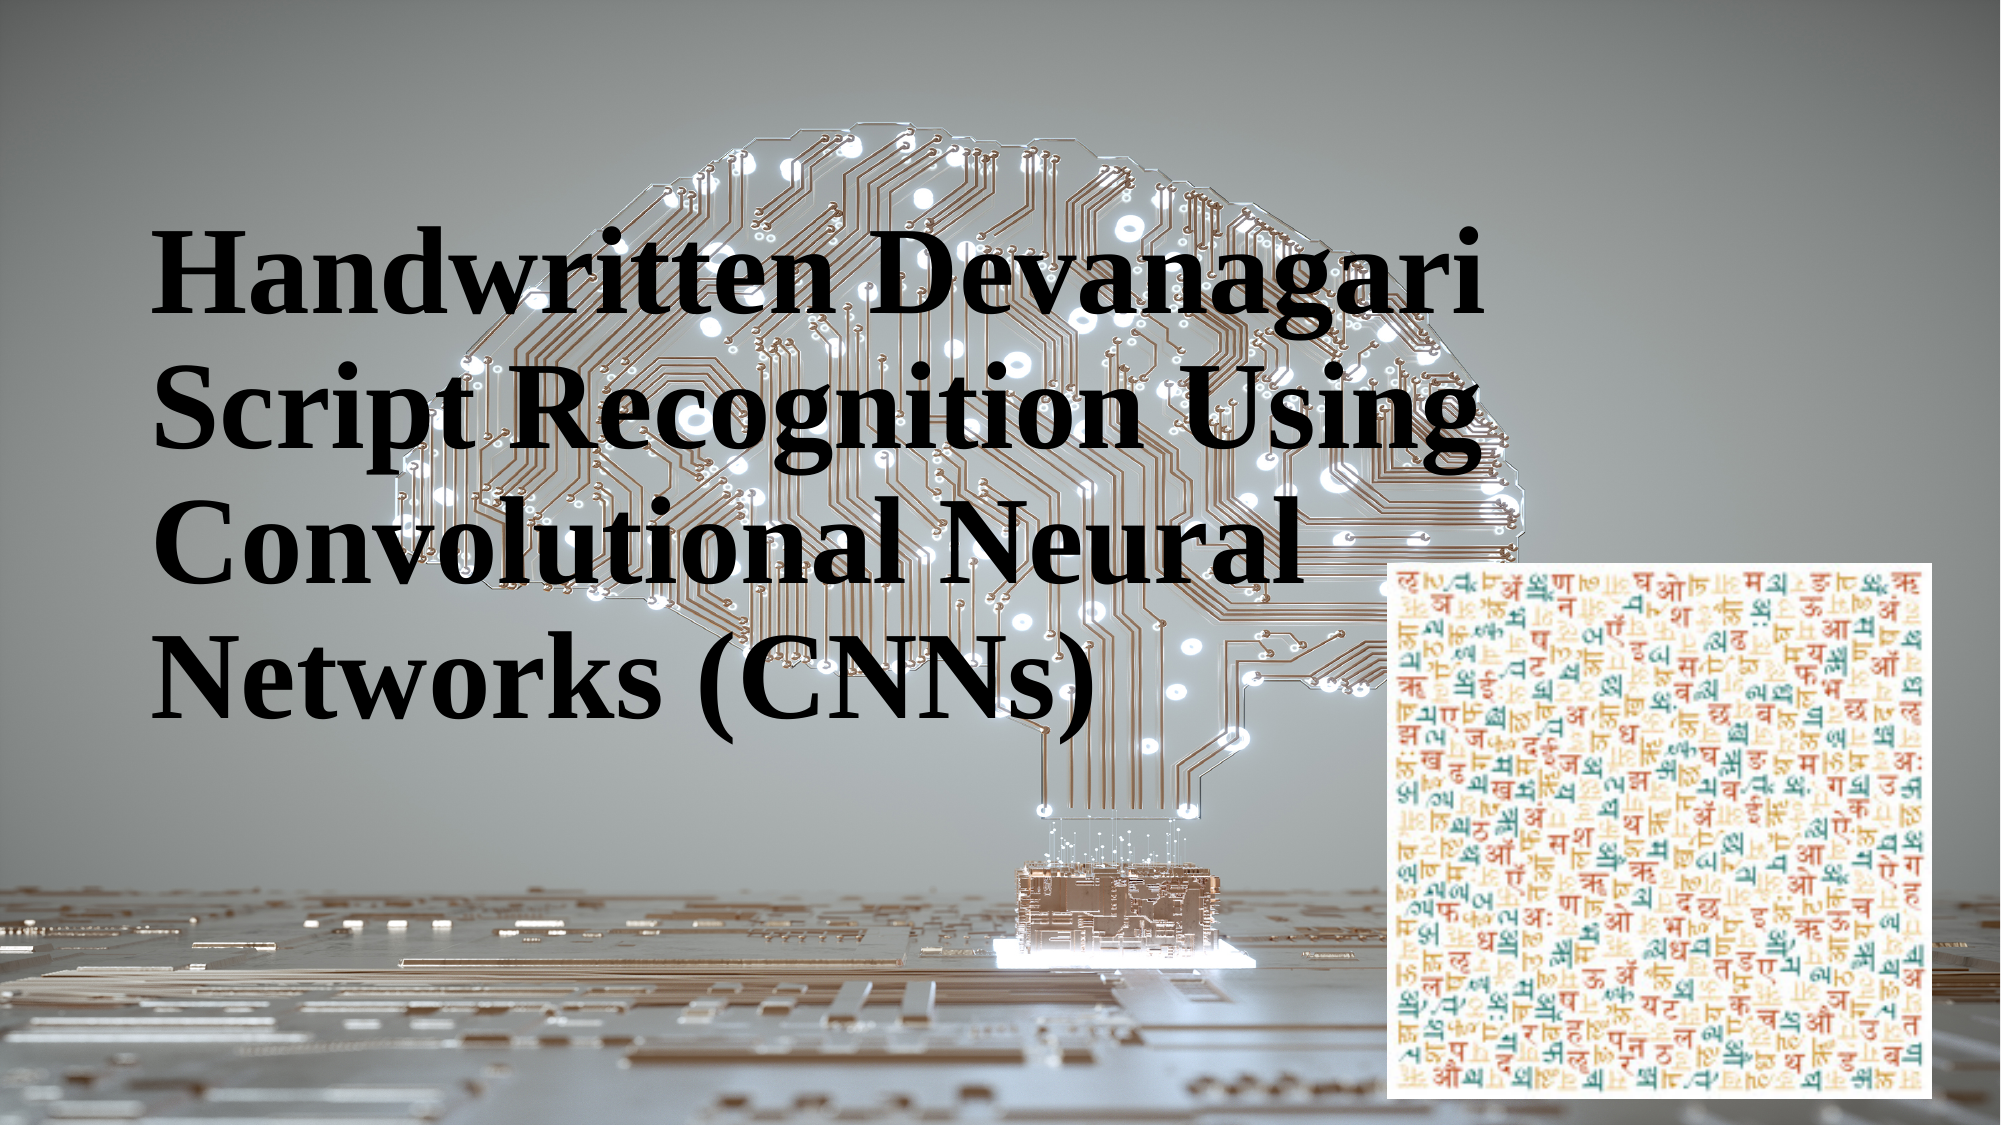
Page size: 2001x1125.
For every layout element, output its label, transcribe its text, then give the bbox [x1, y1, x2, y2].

picture [0, 0, 2001, 1125]
title Handwritten Devanagari Script Recognition Using Convolutional Neural Networks (CNNs) [135, 117, 1836, 883]
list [1387, 562, 1933, 1100]
